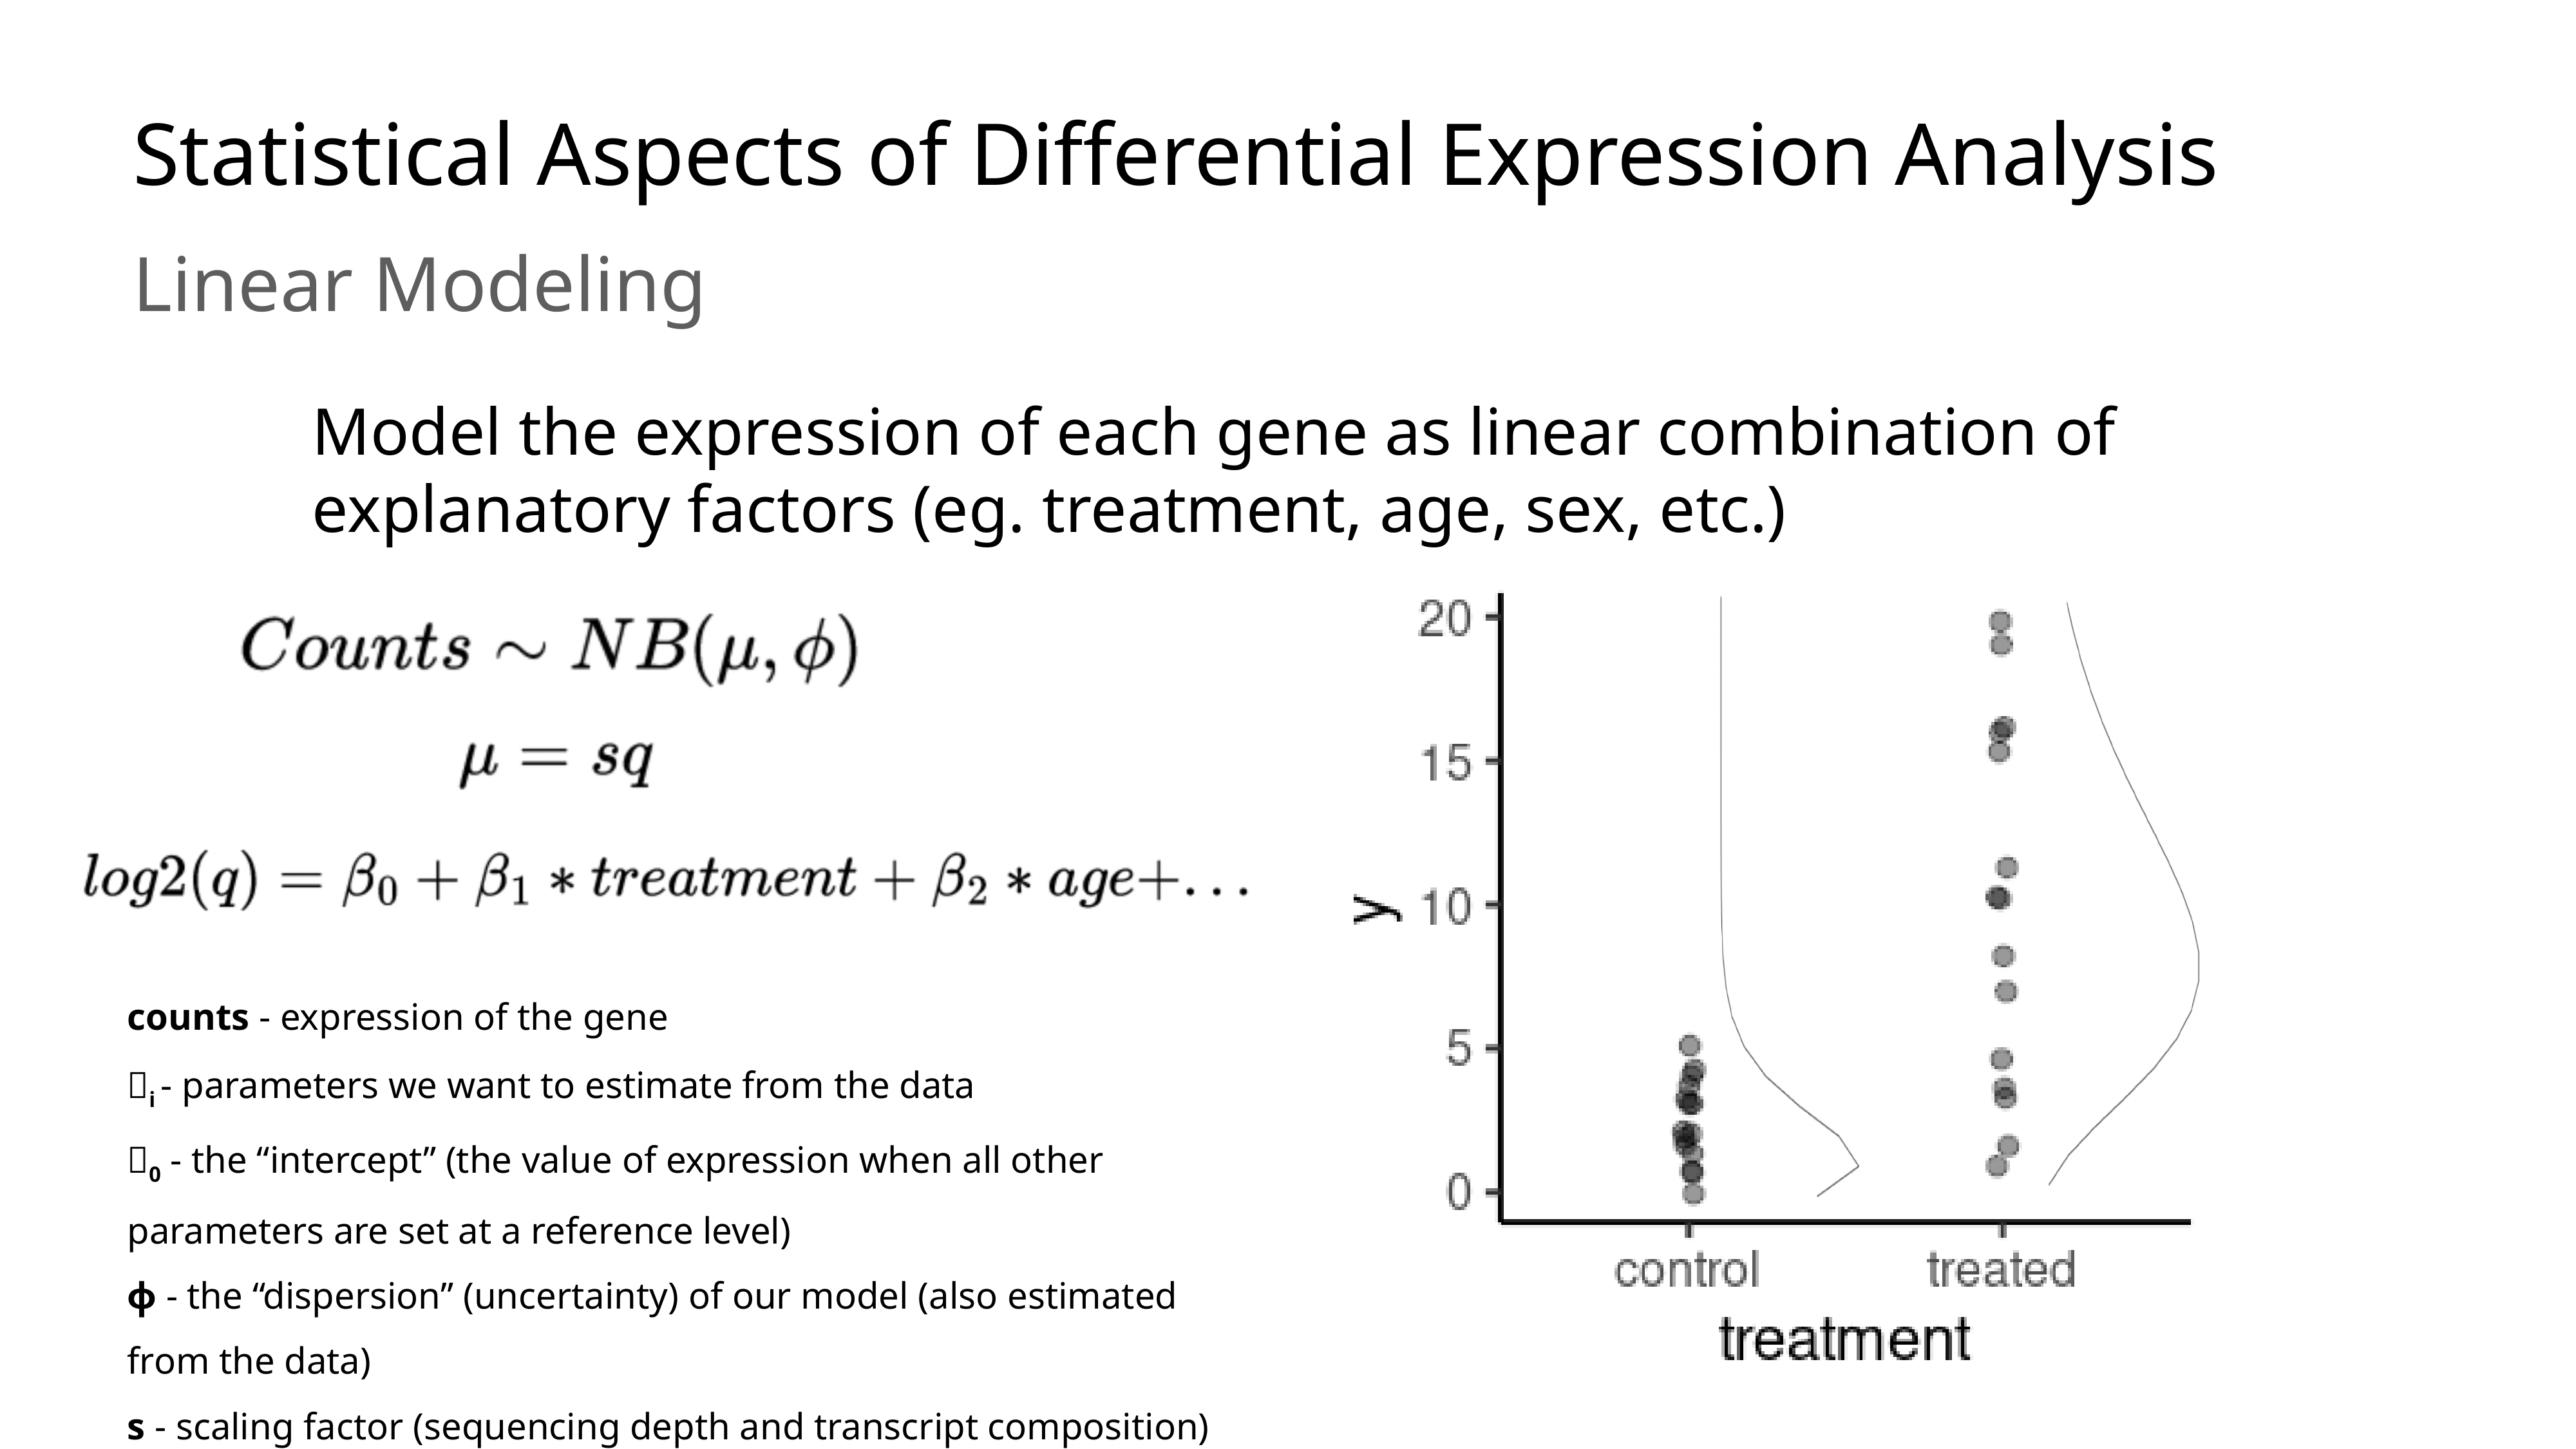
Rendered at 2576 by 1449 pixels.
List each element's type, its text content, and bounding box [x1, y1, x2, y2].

picture [216, 585, 907, 711]
picture [1311, 563, 2434, 1406]
text_box Linear Modeling [127, 249, 2449, 401]
text_box counts - expression of the gene 𝞫i - parameters we want to estimate from the data 𝞫0 - the “intercept” (the value of expression when all other parameters are set at a reference level) ɸ - the “dispersion” (uncertainty) of our model (also estimated from the data) s - scaling factor (sequencing depth and transcript composition) [117, 962, 1237, 1449]
picture [446, 723, 677, 810]
title Statistical Aspects of Differential Expression Analysis [127, 114, 2576, 266]
picture [61, 822, 1279, 943]
text_box Model the expression of each gene as linear combination of explanatory factors (eg. treatment, age, sex, etc.) [307, 401, 2269, 551]
